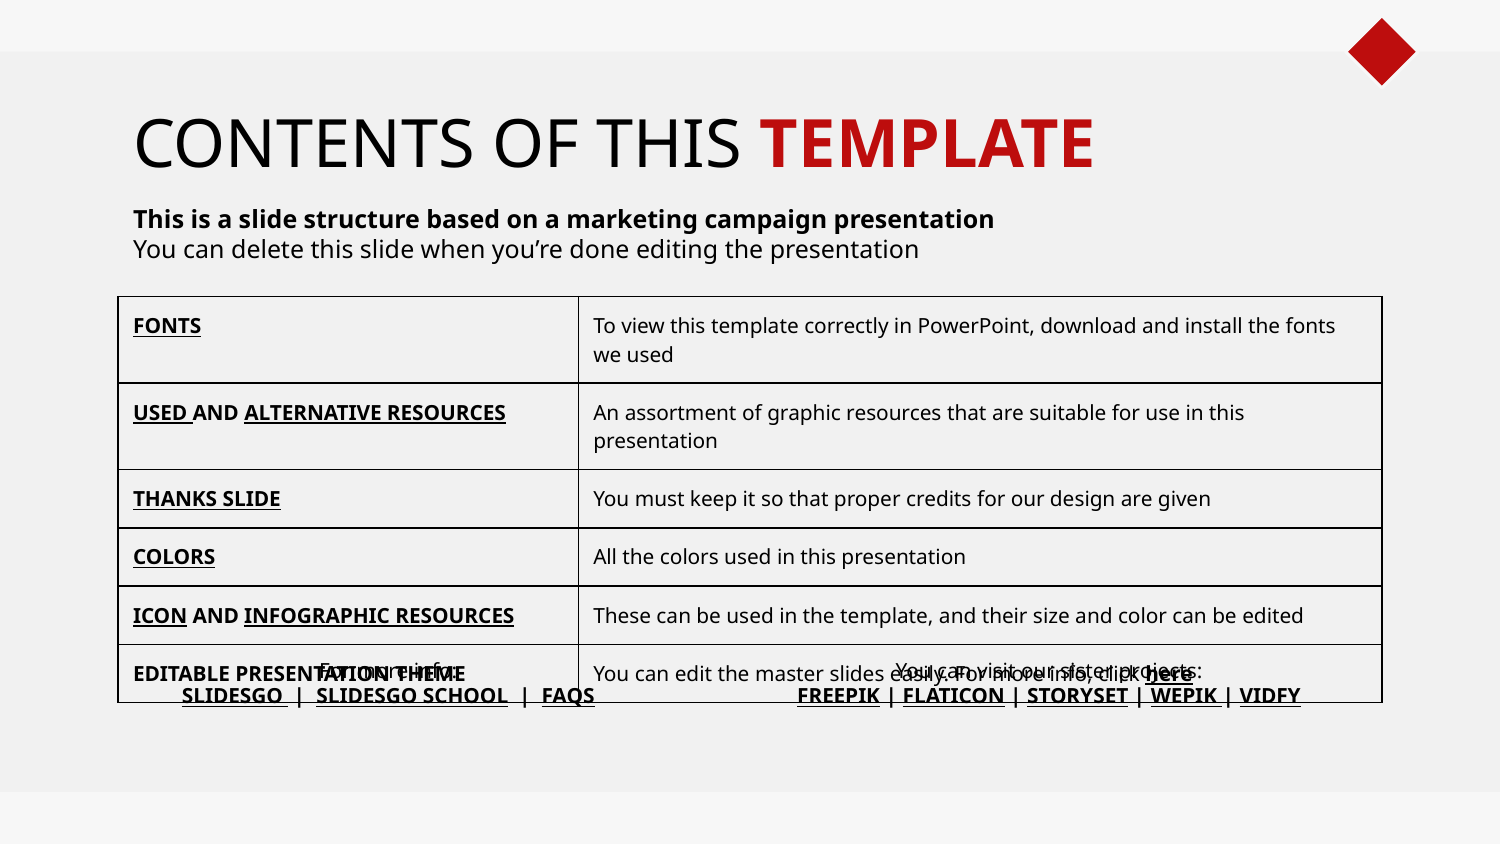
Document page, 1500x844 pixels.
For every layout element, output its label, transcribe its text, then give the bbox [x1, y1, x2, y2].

table_cell All the colors used in this presentation [579, 529, 1381, 585]
table_header FONTS [119, 297, 578, 382]
table_cell COLORS [119, 529, 578, 585]
subtitle This is a slide structure based on a marketing campaign presentation You can delete this slide when you’re done editing the presentation [118, 188, 1382, 283]
table_cell These can be used in the template, and their size and color can be edited [579, 587, 1381, 644]
table_cell EDITABLE PRESENTATION THEME [119, 645, 578, 702]
table_cell You can edit the master slides easily. For more info, click here [579, 645, 1381, 702]
table_cell You must keep it so that proper credits for our design are given [579, 470, 1381, 527]
table_cell THANKS SLIDE [119, 470, 578, 527]
table_cell USED AND ALTERNATIVE RESOURCES [119, 384, 578, 469]
title CONTENTS OF THIS TEMPLATE [118, 85, 1382, 180]
table_cell ICON AND INFOGRAPHIC RESOURCES [119, 587, 578, 644]
table_cell An assortment of graphic resources that are suitable for use in this presentation [579, 384, 1381, 469]
text_box You can visit our sister projects: FREEPIK | FLATICON | STORYSET | WEPIK | VIDFY [731, 703, 1367, 719]
table_header To view this template correctly in PowerPoint, download and install the fonts we used [579, 297, 1381, 382]
text_box For more info: SLIDESGO | SLIDESGO SCHOOL | FAQS [133, 703, 643, 719]
